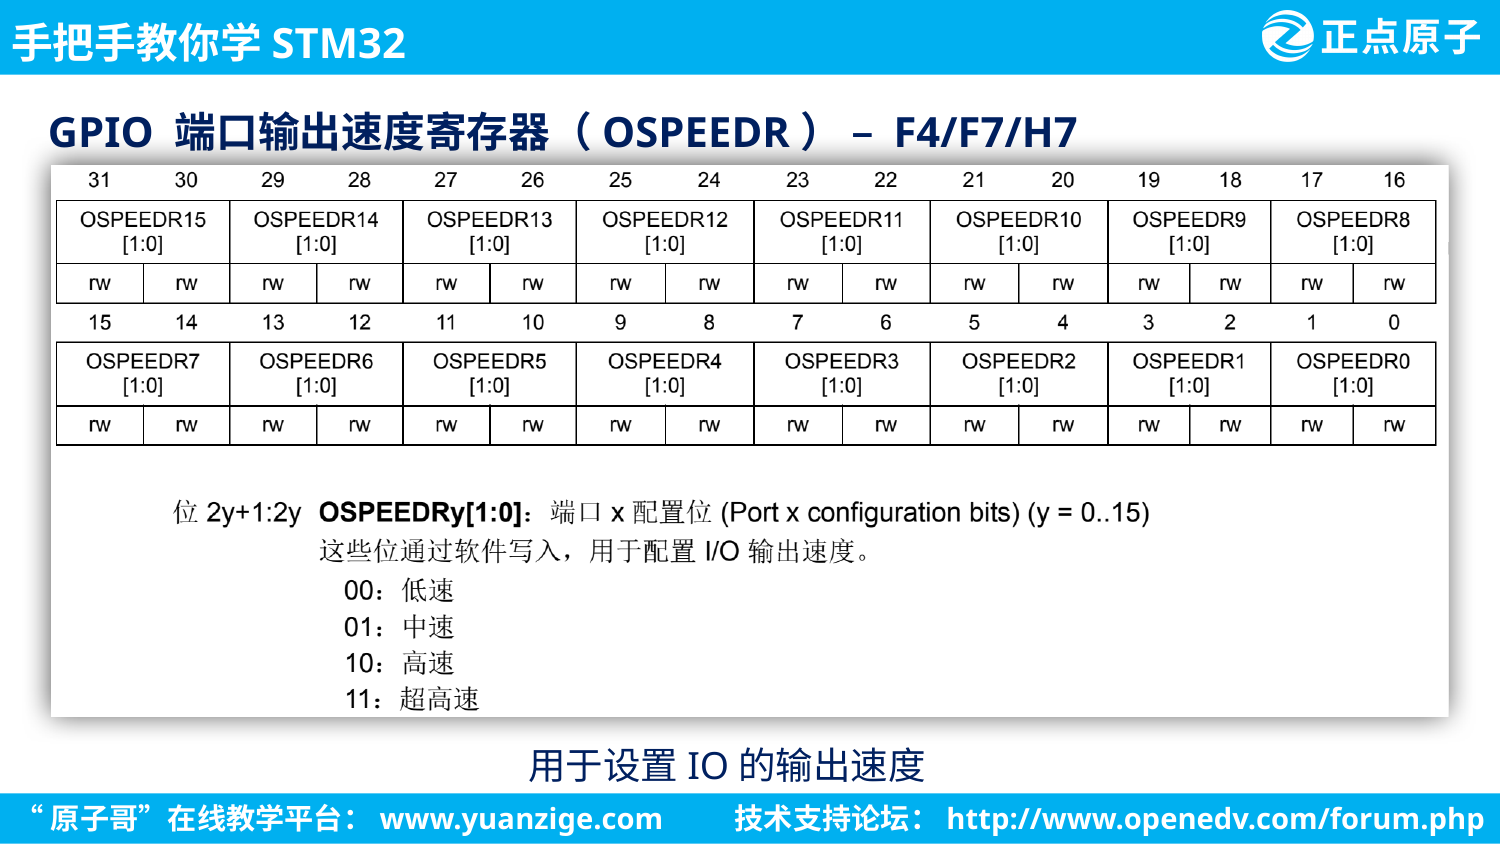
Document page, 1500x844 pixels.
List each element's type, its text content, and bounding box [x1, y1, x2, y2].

picture [1267, 11, 1313, 45]
picture [51, 165, 1449, 717]
picture [1404, 20, 1438, 54]
picture [1412, 44, 1418, 52]
picture [1445, 21, 1479, 54]
text_box [0, 0, 1500, 76]
picture [1263, 27, 1307, 61]
text_box “原子哥”在线教学平台：www.yuanzige.com [0, 793, 544, 843]
picture [1367, 18, 1396, 42]
picture [1391, 45, 1397, 53]
text_box 用于设置IO的输出速度 [520, 737, 980, 791]
picture [1322, 21, 1357, 52]
text_box GPIO 端口输出速度寄存器（OSPEEDR） – F4/F7/H7 [40, 76, 1224, 151]
text_box 手把手教你学STM32 [0, 0, 967, 75]
picture [1364, 45, 1370, 53]
text_box 技术支持论坛：http://www.openedv.com/forum.php [544, 793, 1500, 843]
picture [1431, 44, 1438, 52]
